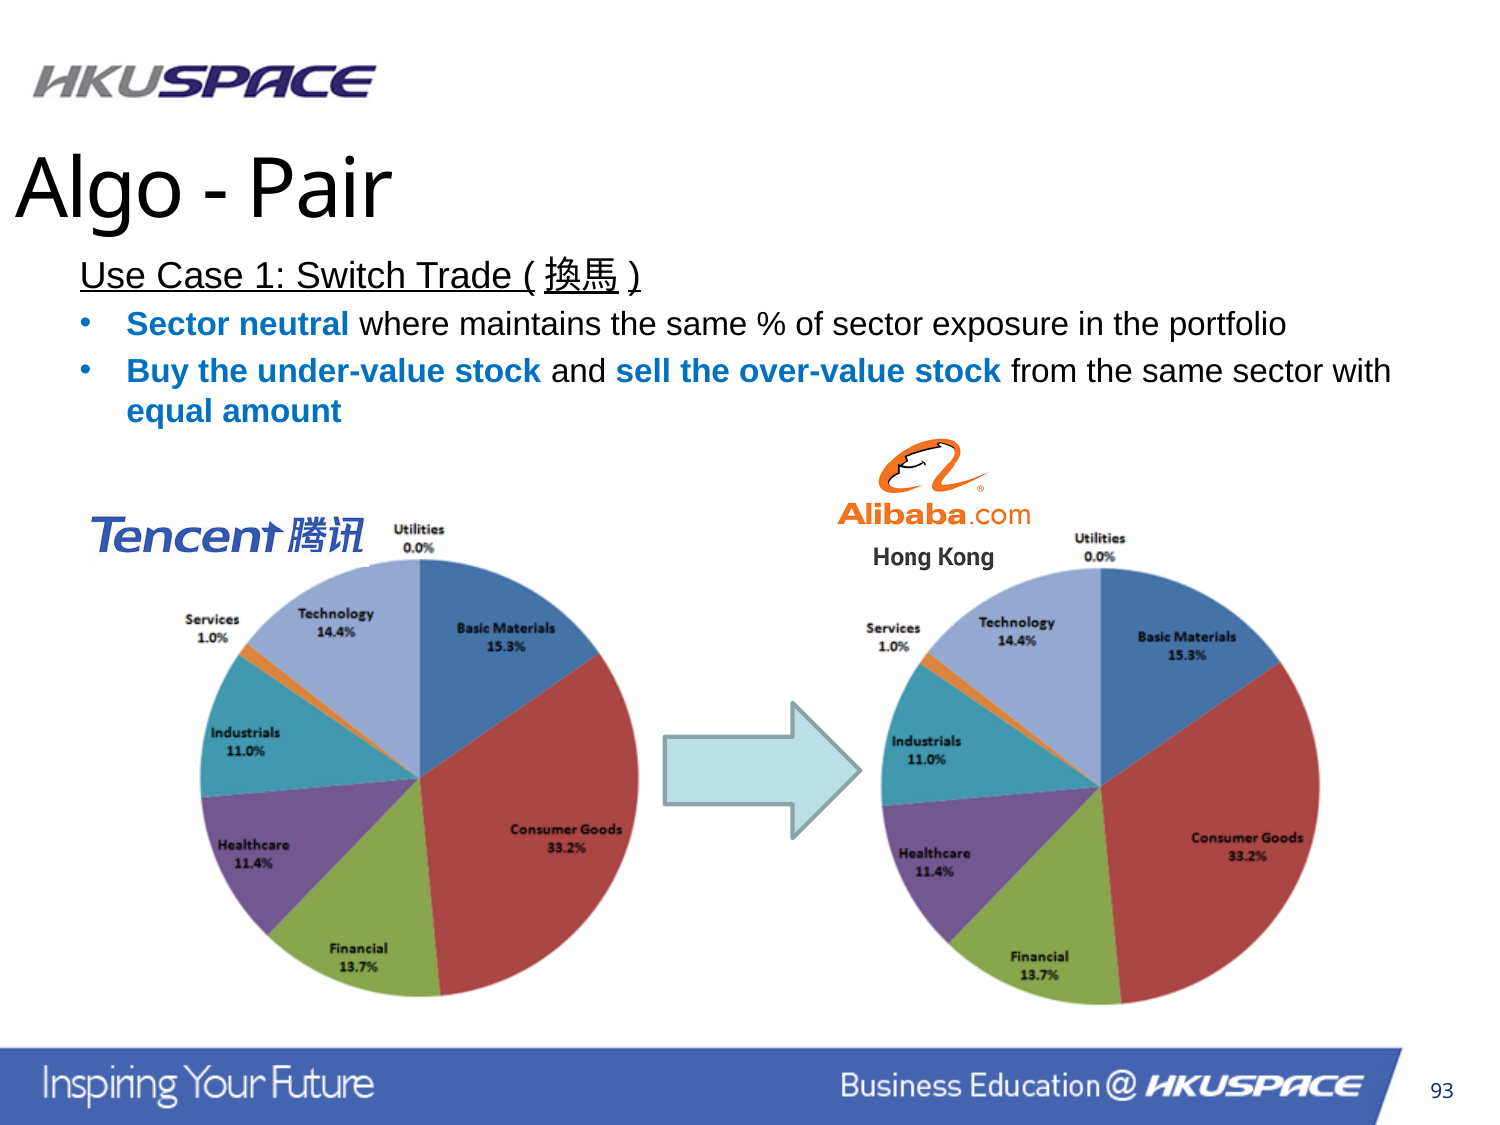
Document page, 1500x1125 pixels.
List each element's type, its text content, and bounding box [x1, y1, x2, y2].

slide_number 93 [1415, 1070, 1499, 1125]
text_box Algo - Pair [0, 101, 1325, 266]
text_box Use Case 1: Switch Trade (換馬) Sector neutral where maintains the same % of sector exposure in the portfolio Buy the under-value stock and sell the over-value stock from the same sector with equal amount [64, 243, 1483, 1012]
picture [0, 0, 1500, 1125]
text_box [88, 420, 1389, 1036]
